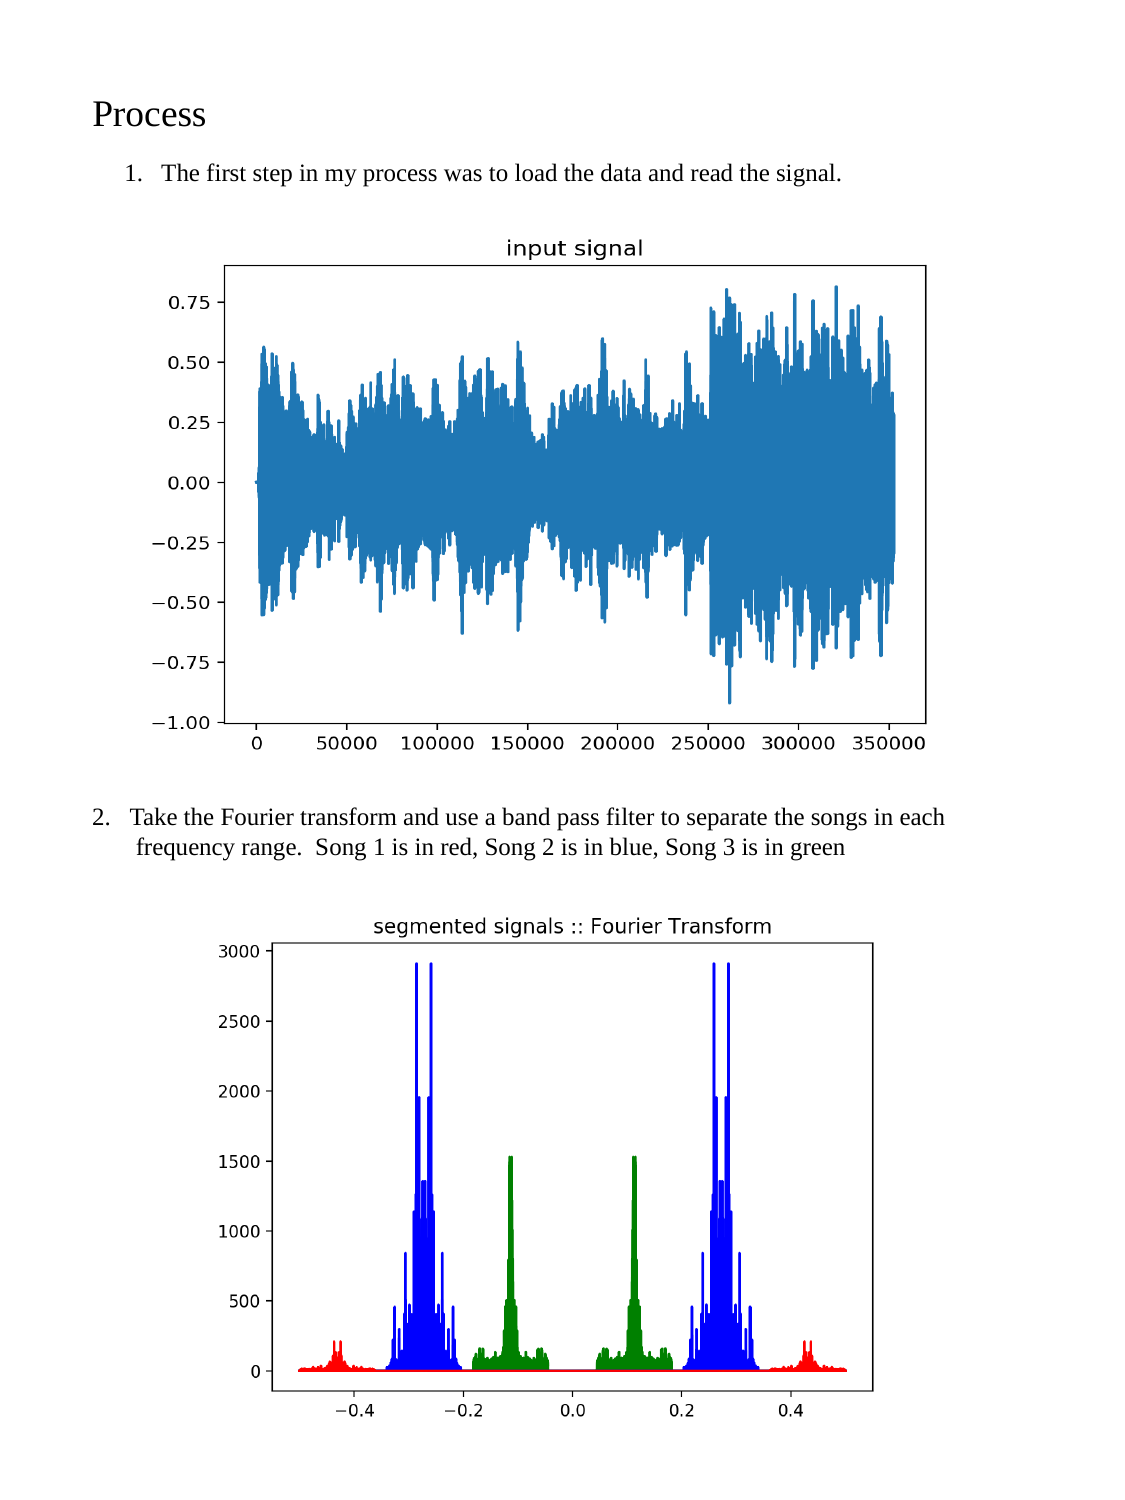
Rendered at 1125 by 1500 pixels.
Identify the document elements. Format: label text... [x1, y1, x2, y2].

picture [175, 873, 950, 1455]
picture [111, 194, 1016, 789]
text_box 1. The first step in my process was to load the data and read the signal. [109, 148, 1014, 194]
title Process [77, 79, 1048, 149]
text_box Take the Fourier transform and use a band pass filter to separate the songs in each frequency range. Song 1 is in red, Song 2 is in blue, Song 3 is in green [77, 793, 982, 868]
